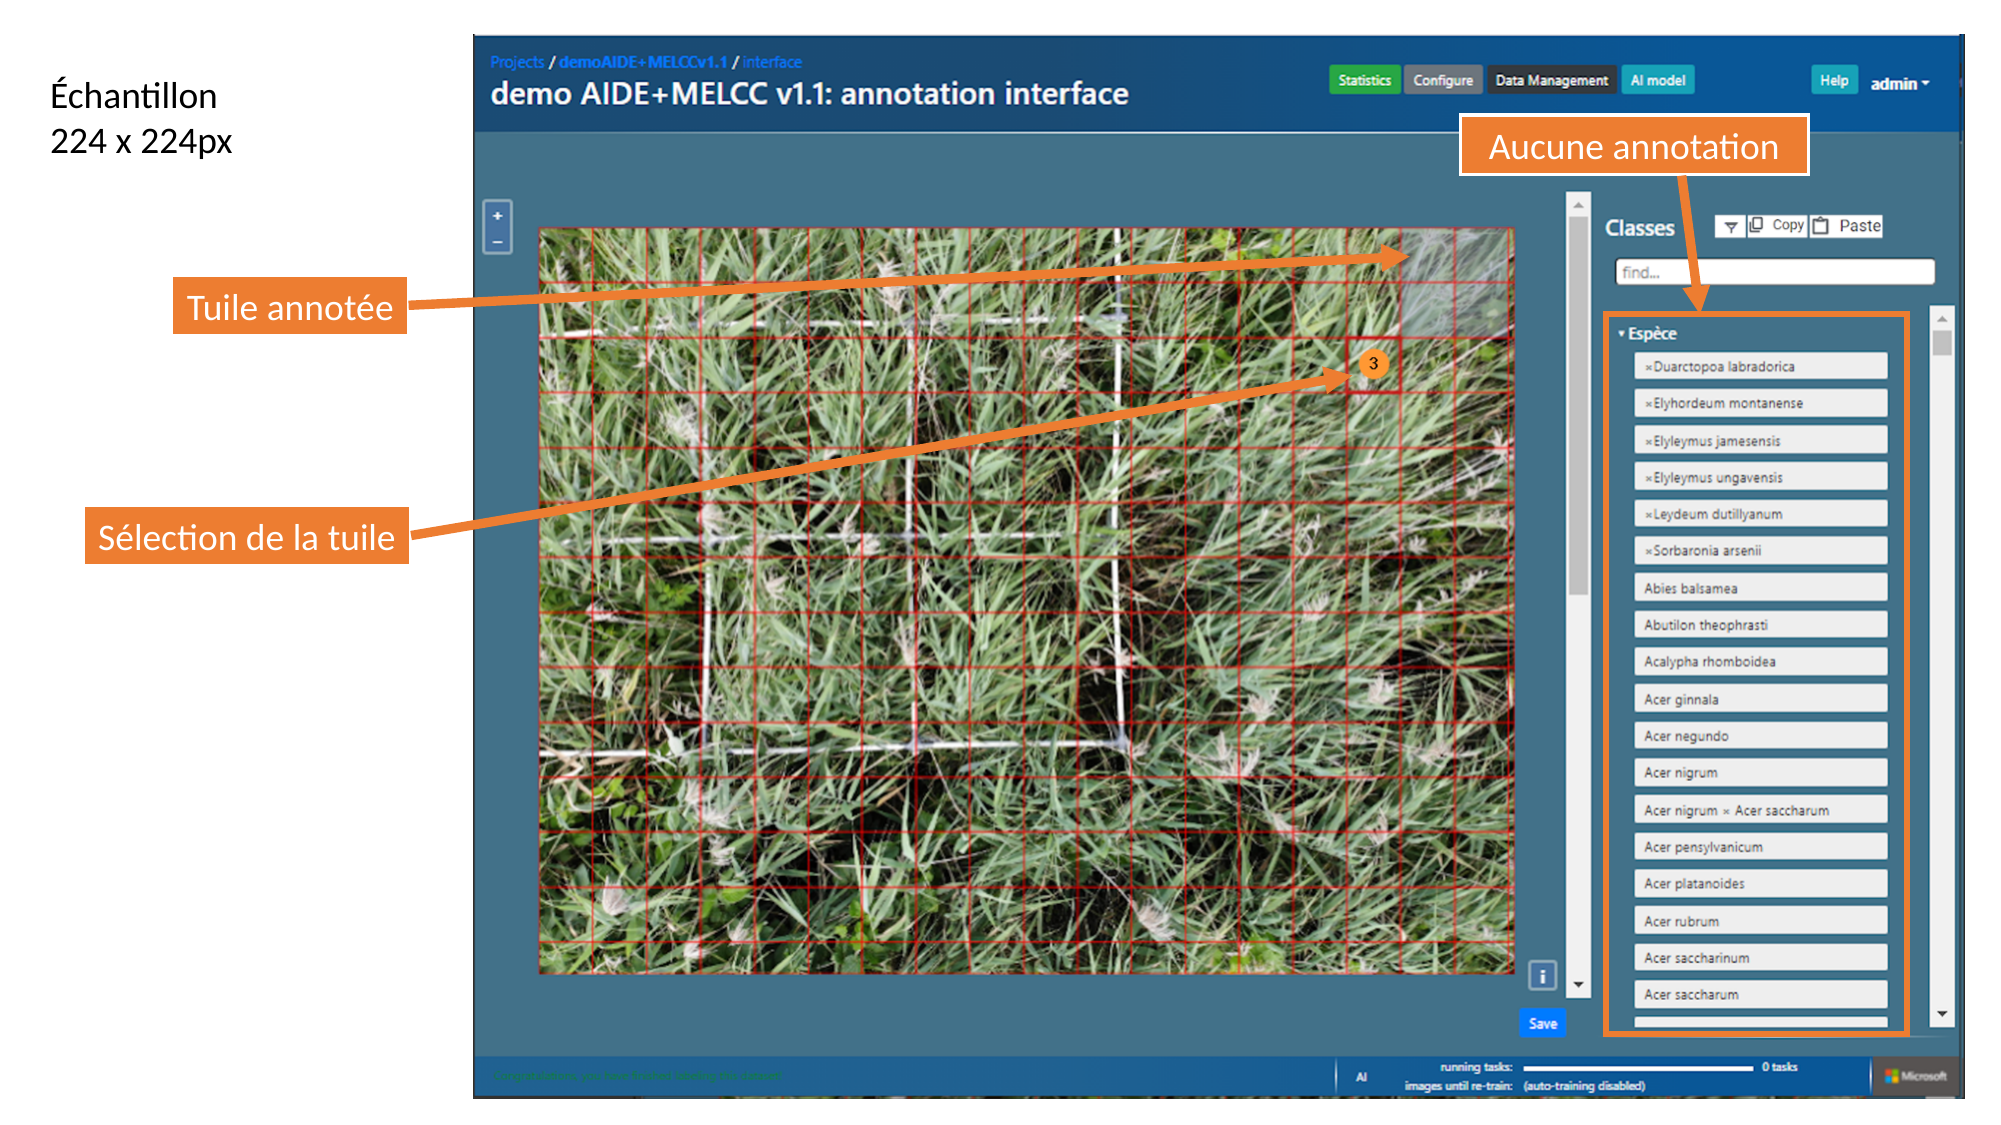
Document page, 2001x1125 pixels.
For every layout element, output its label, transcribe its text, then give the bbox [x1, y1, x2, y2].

text_box Échantillon 224 x 224px [35, 63, 265, 169]
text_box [1681, 175, 1700, 315]
picture [473, 34, 1965, 1099]
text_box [409, 256, 1410, 306]
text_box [413, 375, 1353, 536]
text_box Sélection de la tuile [82, 504, 413, 567]
text_box Tuile annotée [170, 274, 410, 337]
